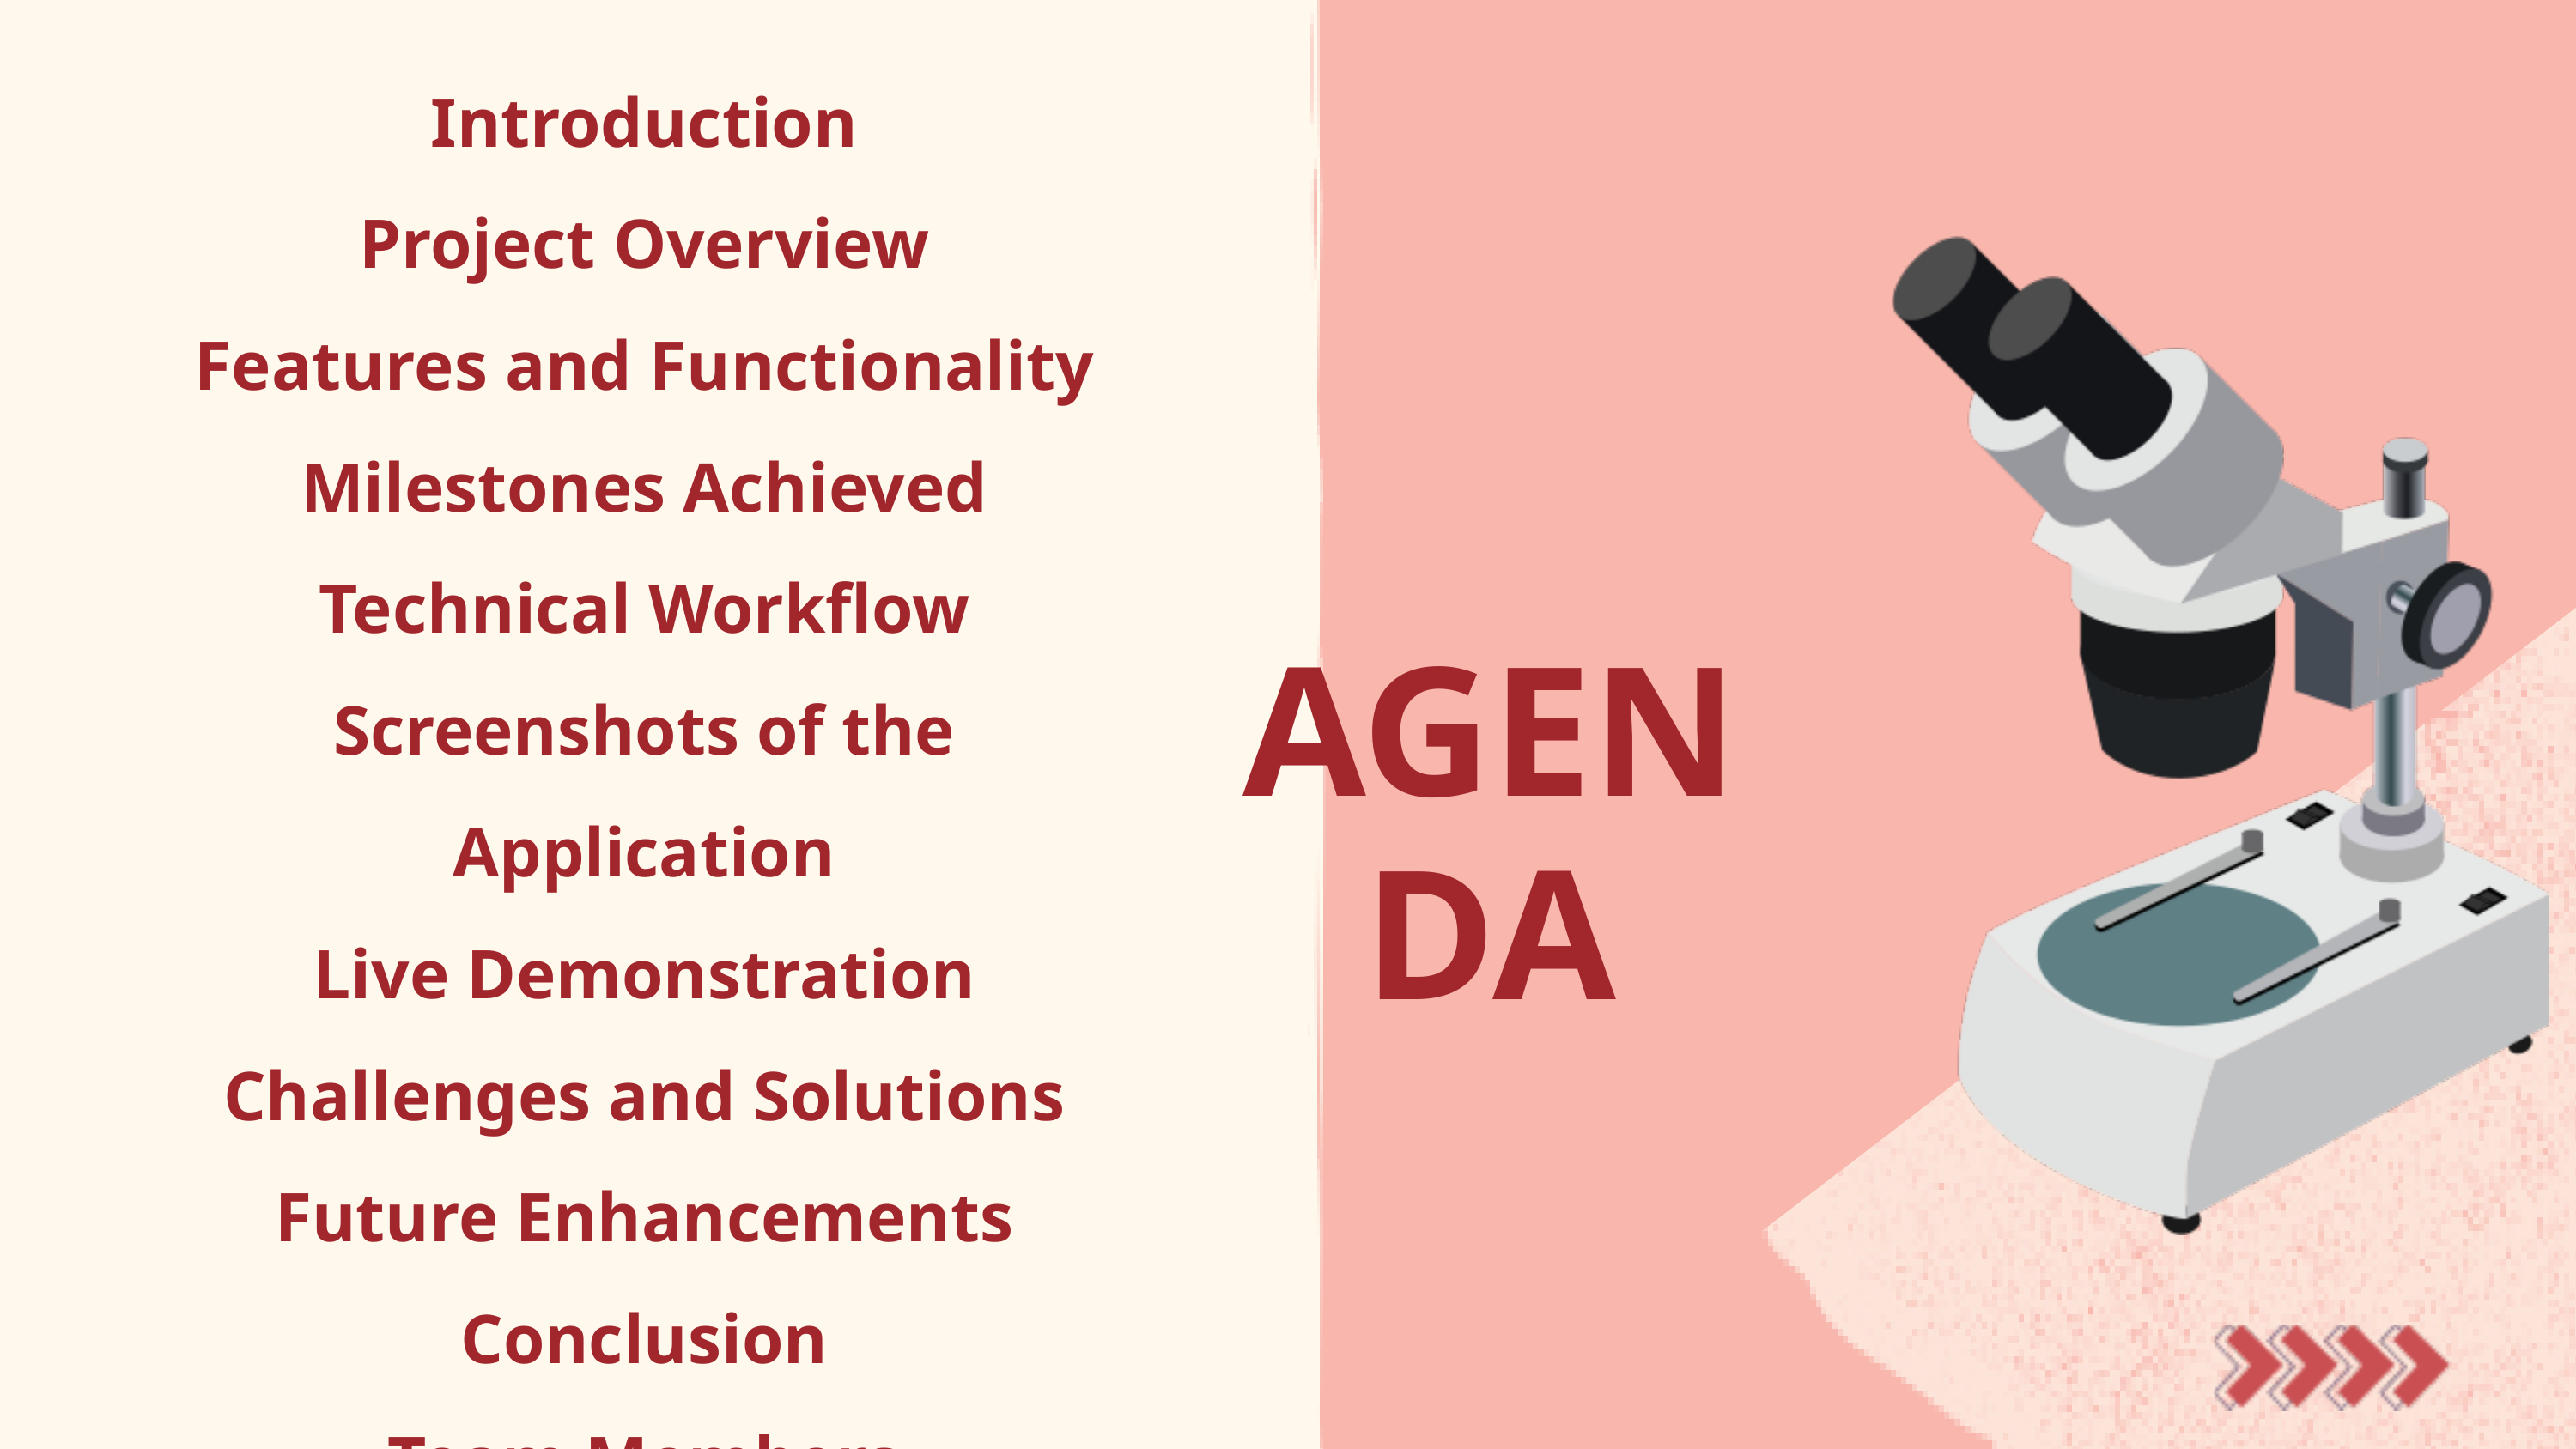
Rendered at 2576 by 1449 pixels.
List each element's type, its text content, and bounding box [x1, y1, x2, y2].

text_box [1879, 223, 2549, 1235]
text_box [0, 0, 1327, 1449]
text_box Introduction Project Overview Features and Functionality Milestones Achieved Technical Workflow Screenshots of the Application Live Demonstration Challenges and Solutions Future Enhancements Conclusion Team Members [137, 39, 1152, 1449]
text_box [1741, 607, 2576, 1449]
text_box AGENDA [1209, 627, 1772, 1036]
text_box [2214, 1325, 2452, 1411]
